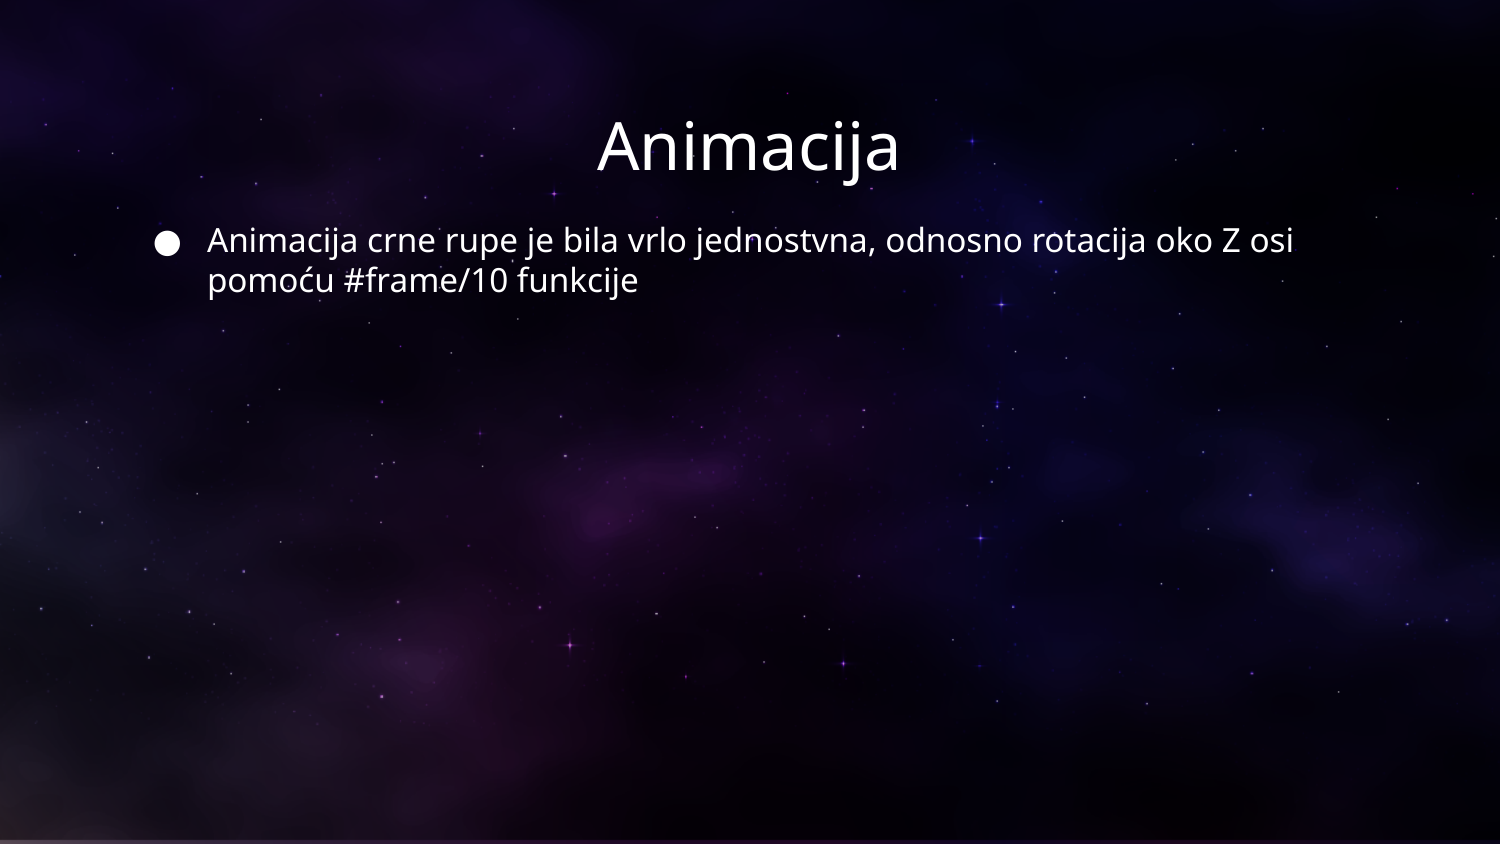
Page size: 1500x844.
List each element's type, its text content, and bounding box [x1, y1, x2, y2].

title Animacija [116, 88, 1383, 183]
picture [0, 0, 1500, 844]
list Animacija crne rupe je bila vrlo jednostvna, odnosno rotacija oko Z osi pomoću #frame/10 funkcije [116, 204, 1383, 756]
